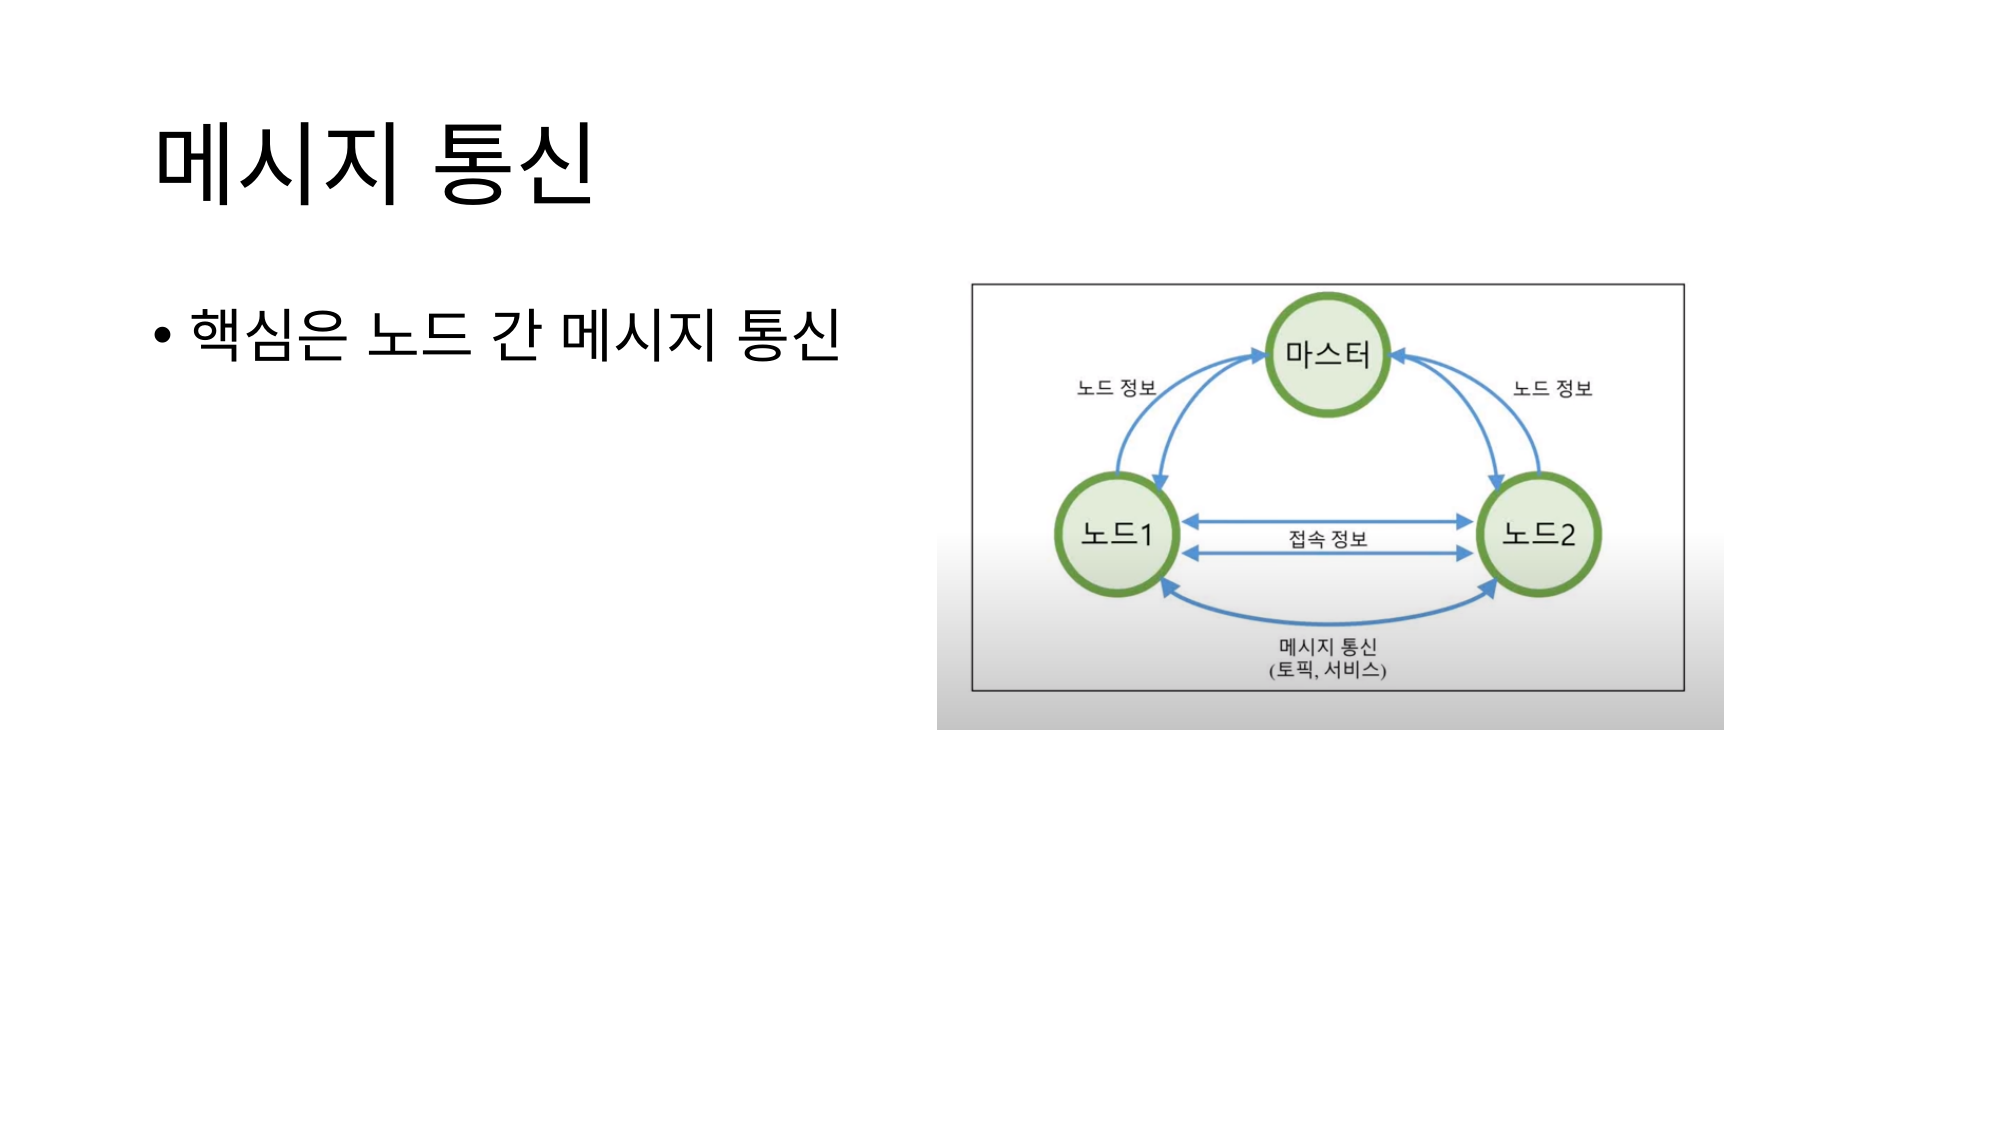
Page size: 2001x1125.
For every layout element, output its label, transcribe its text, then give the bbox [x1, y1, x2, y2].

list 핵심은 노드 간 메시지 통신 [137, 299, 1863, 1014]
title 메시지 통신 [137, 59, 1863, 278]
picture [937, 254, 1724, 730]
